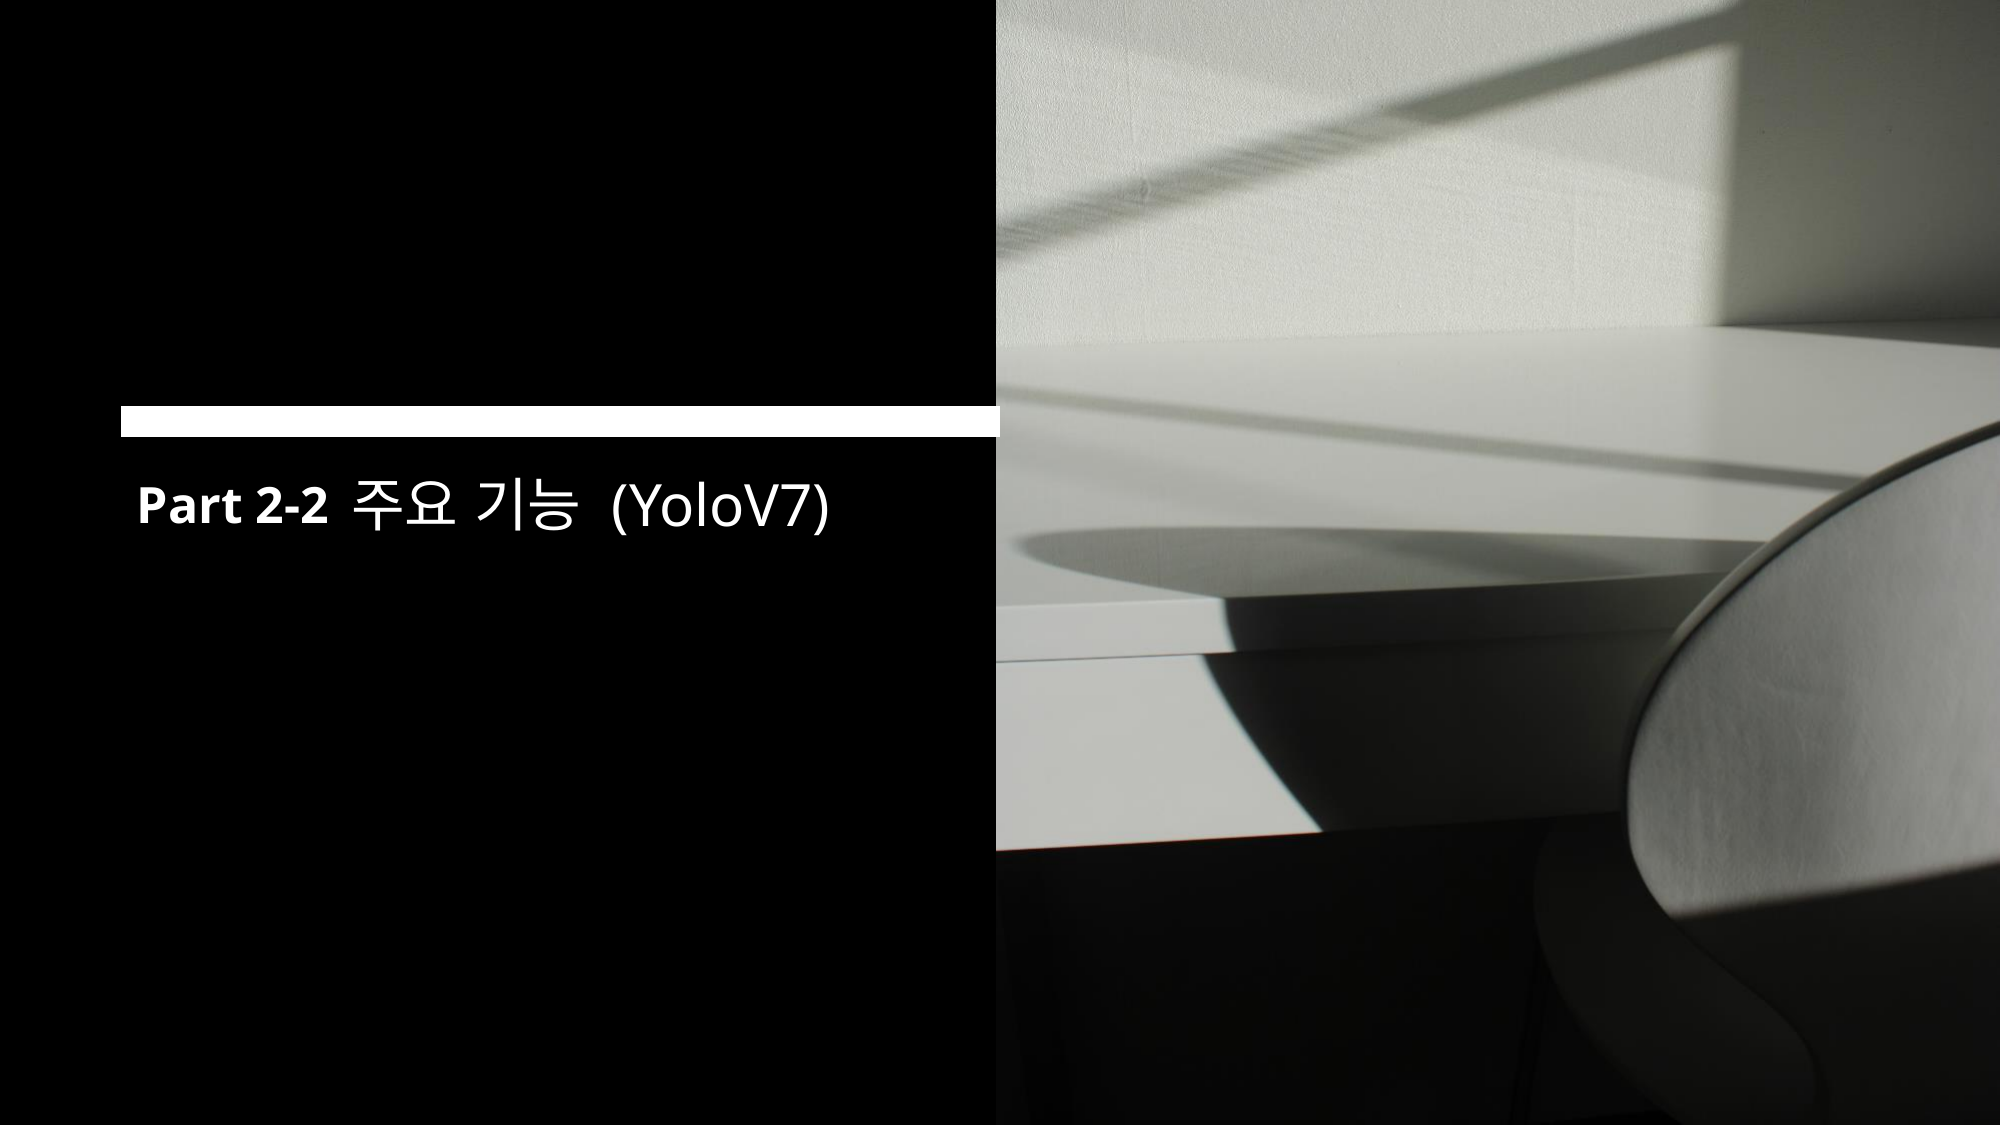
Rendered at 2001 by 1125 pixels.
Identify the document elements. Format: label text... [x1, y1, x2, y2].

picture [996, 0, 2000, 1125]
text_box 주요 기능 (YoloV7) [336, 460, 846, 545]
text_box Part 2-2 [122, 466, 336, 542]
